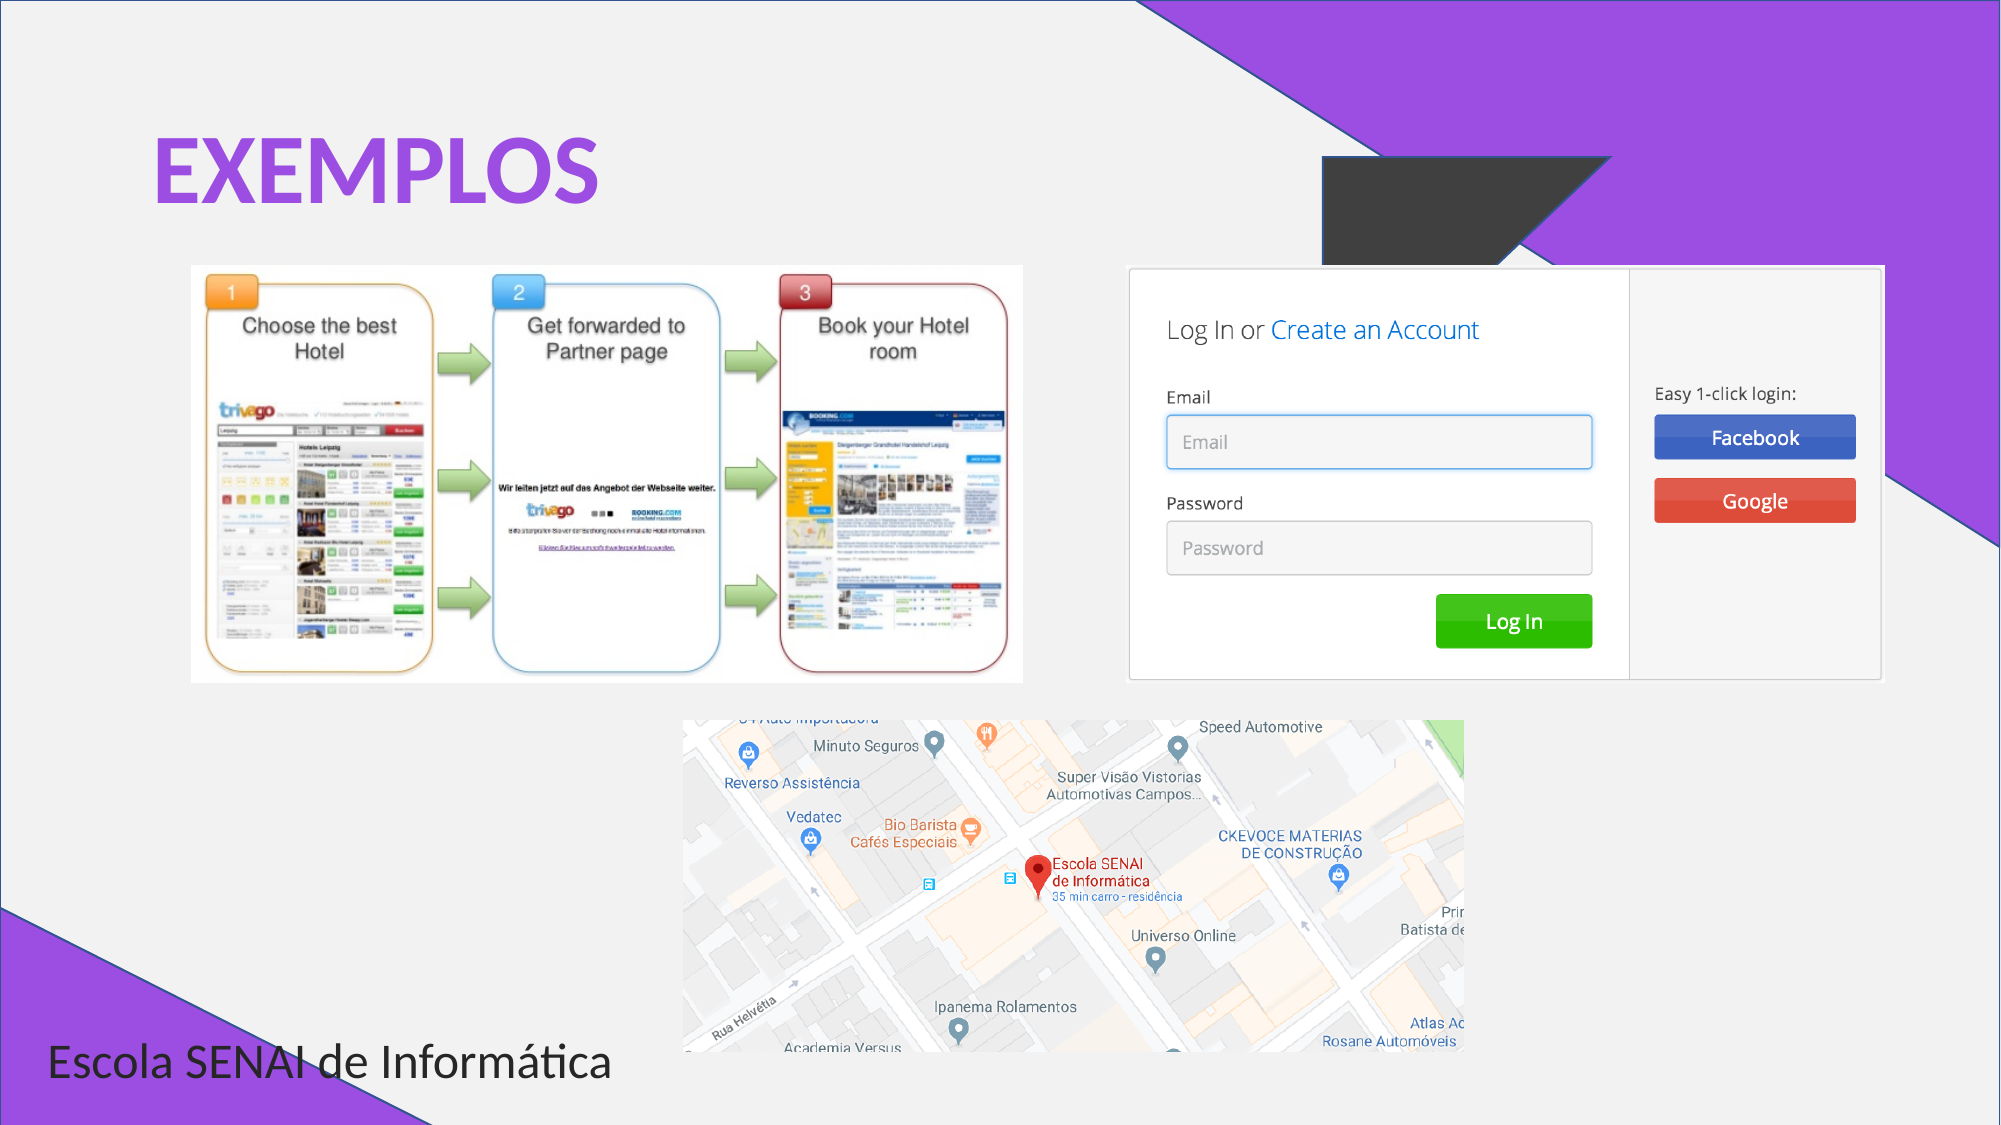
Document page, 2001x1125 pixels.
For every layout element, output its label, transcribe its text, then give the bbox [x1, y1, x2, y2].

title EXEMPLOS [137, 62, 1863, 280]
picture [1126, 265, 1885, 683]
picture [191, 265, 1023, 683]
picture [683, 720, 1464, 1052]
